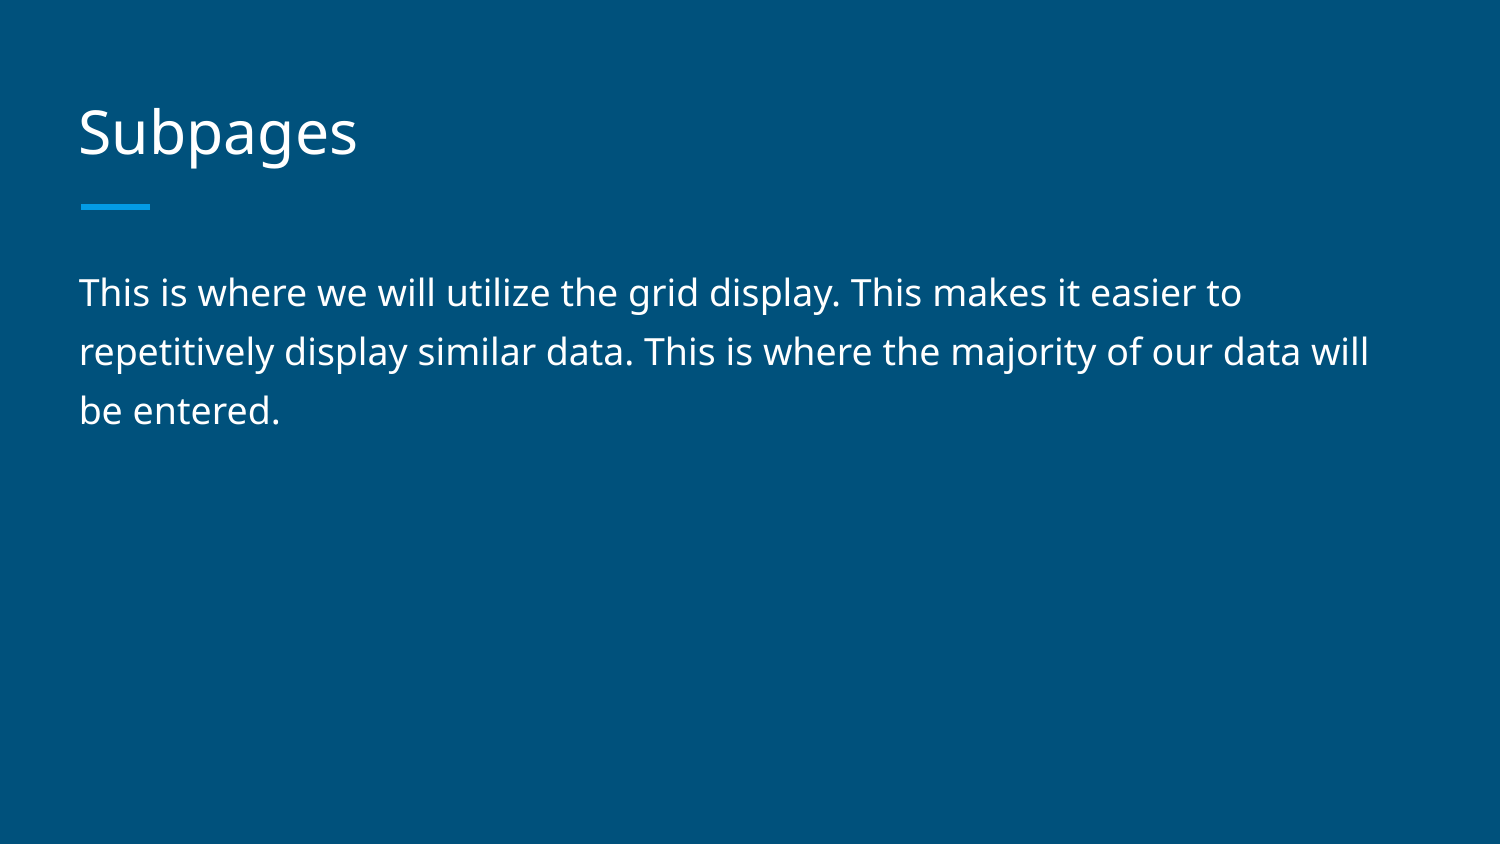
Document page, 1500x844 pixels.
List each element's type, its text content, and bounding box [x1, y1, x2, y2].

list This is where we will utilize the grid display. This makes it easier to repetitively display similar data. This is where the majority of our data will be entered. [63, 244, 1437, 750]
title Subpages [63, 75, 1437, 188]
